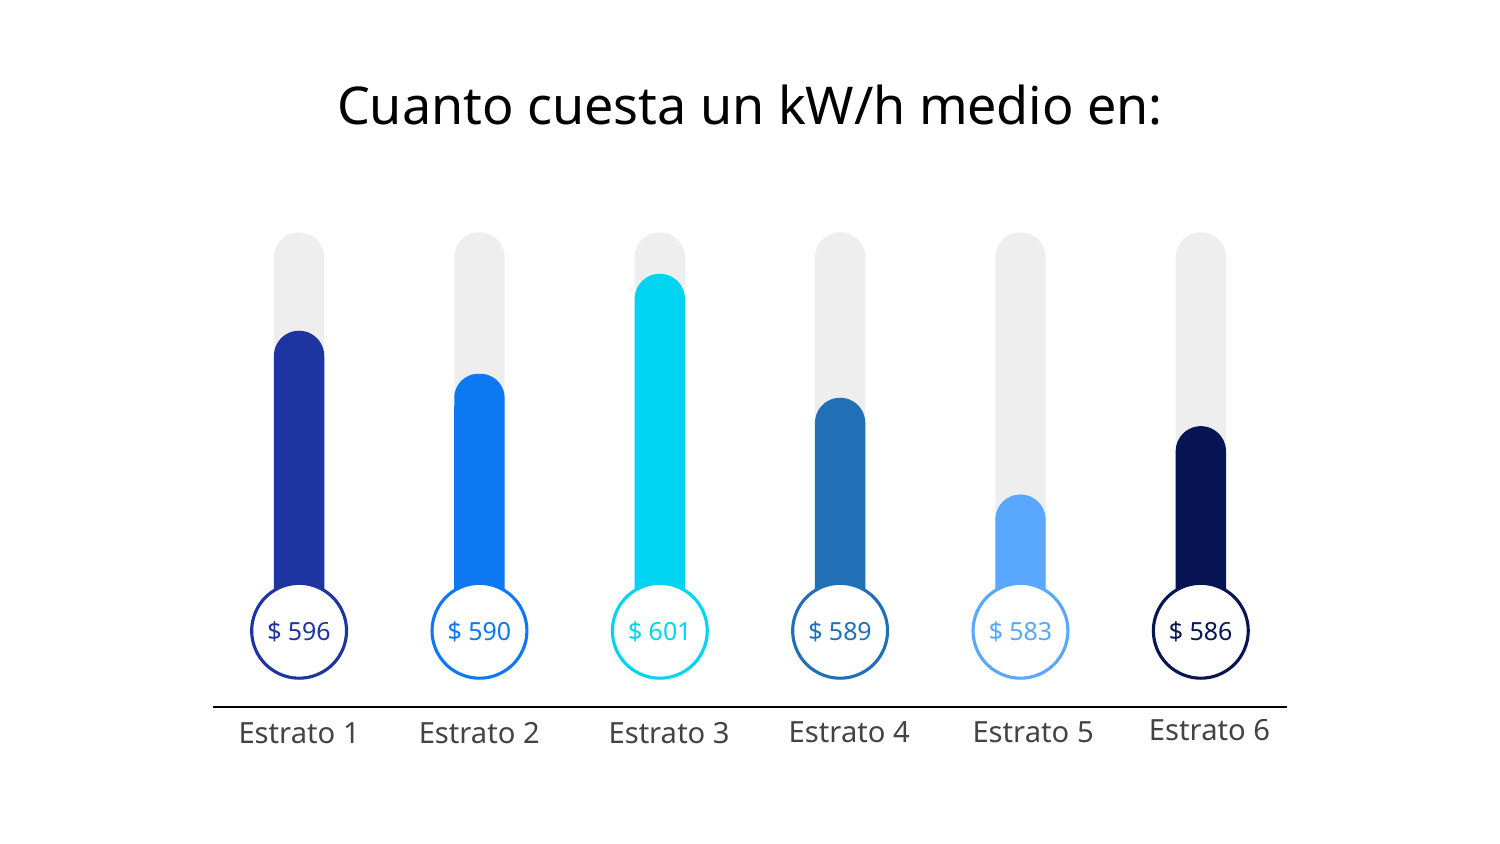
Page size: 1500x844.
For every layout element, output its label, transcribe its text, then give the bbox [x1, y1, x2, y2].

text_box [948, 708, 1117, 774]
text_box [587, 715, 751, 757]
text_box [221, 231, 377, 706]
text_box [221, 715, 377, 757]
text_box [397, 231, 562, 706]
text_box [587, 231, 751, 706]
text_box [1117, 232, 1302, 772]
title Cuanto cuesta un kW/h medio en: [46, 64, 1454, 144]
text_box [948, 715, 1113, 774]
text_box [764, 715, 935, 774]
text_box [397, 715, 562, 757]
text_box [764, 231, 935, 706]
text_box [948, 231, 1116, 706]
